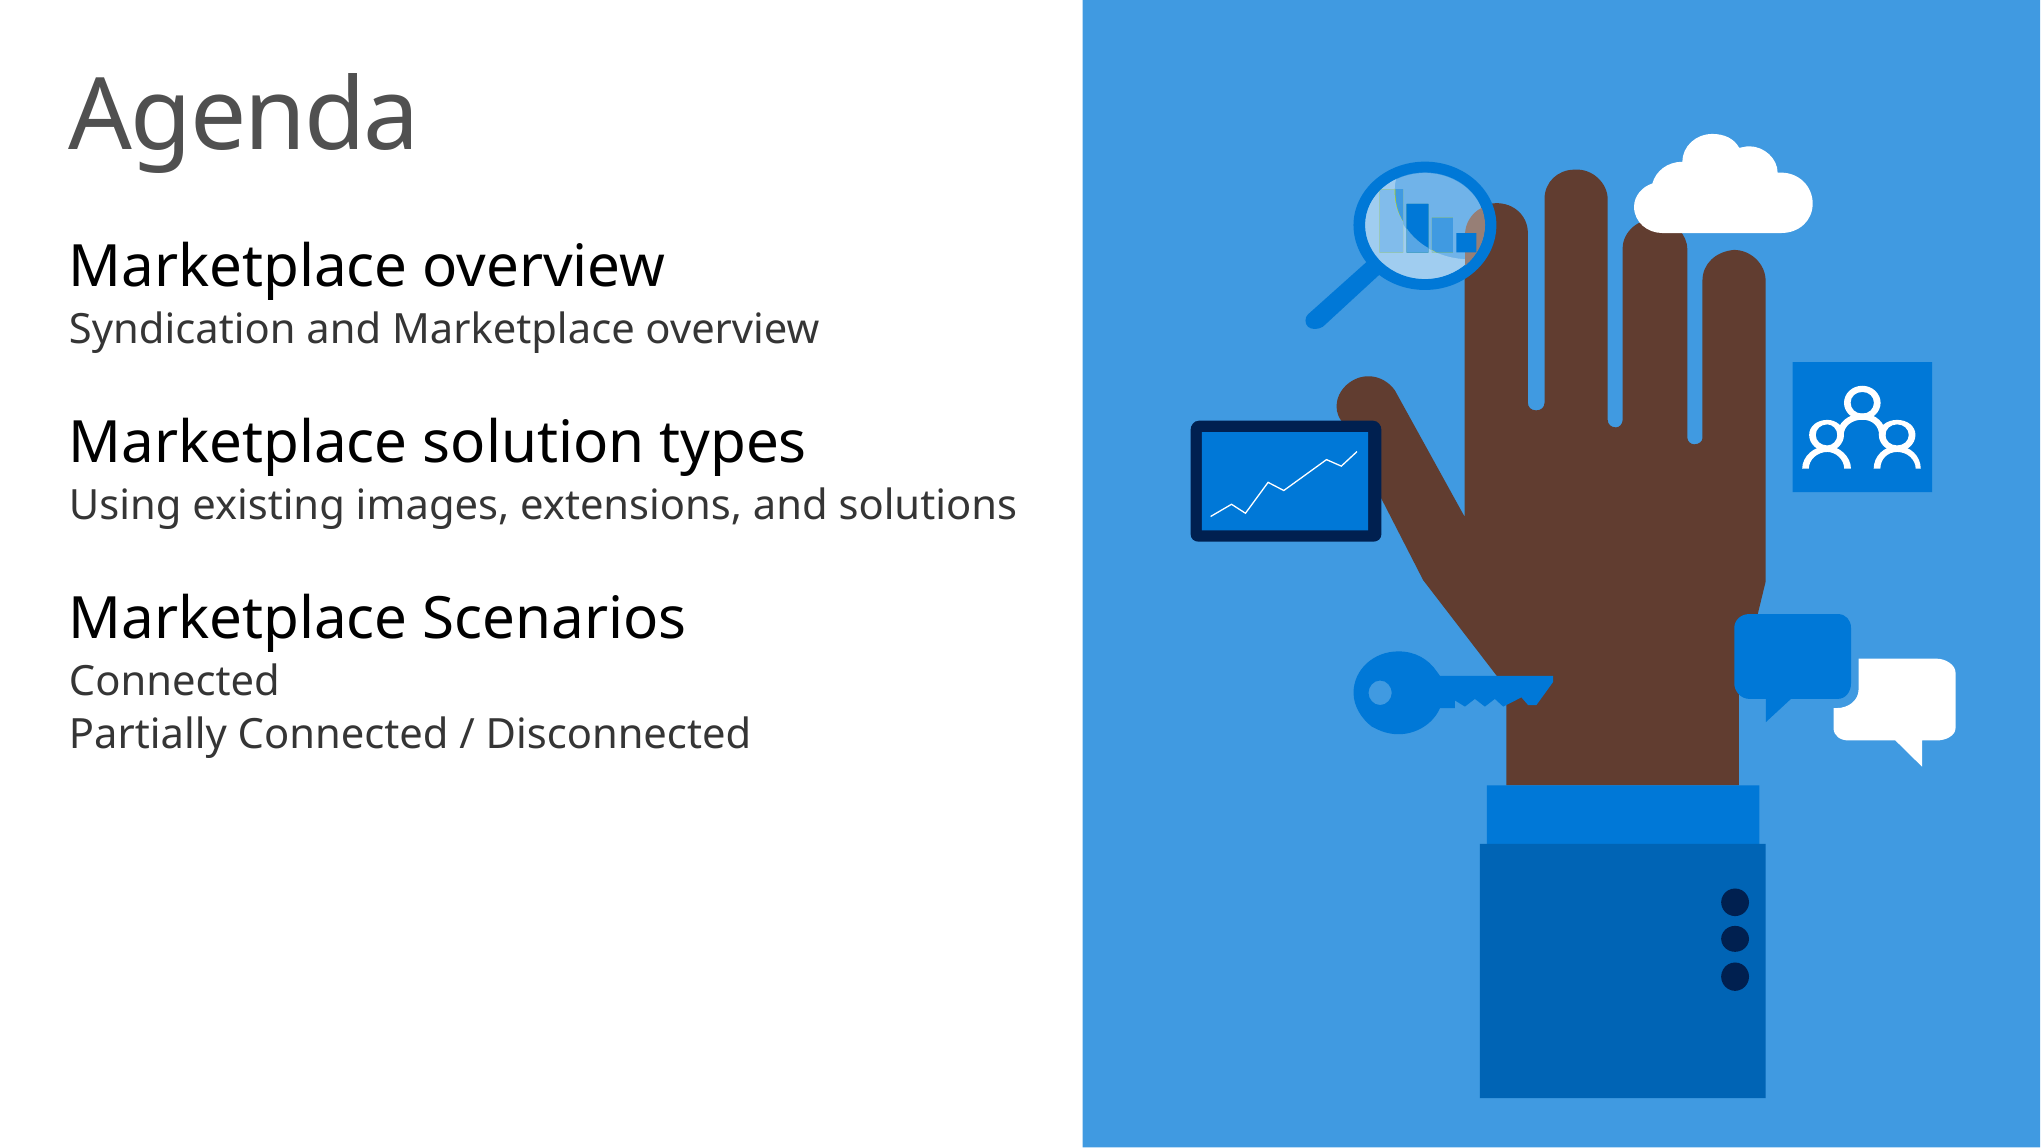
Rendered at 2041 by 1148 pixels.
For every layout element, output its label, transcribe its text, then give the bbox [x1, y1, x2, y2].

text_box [1082, 0, 2041, 1148]
list Marketplace overview Syndication and Marketplace overview Marketplace solution types Using existing images, extensions, and solutions Marketplace Scenarios Connected Partially Connected / Disconnected [45, 220, 1076, 984]
title Agenda [45, 48, 1082, 199]
